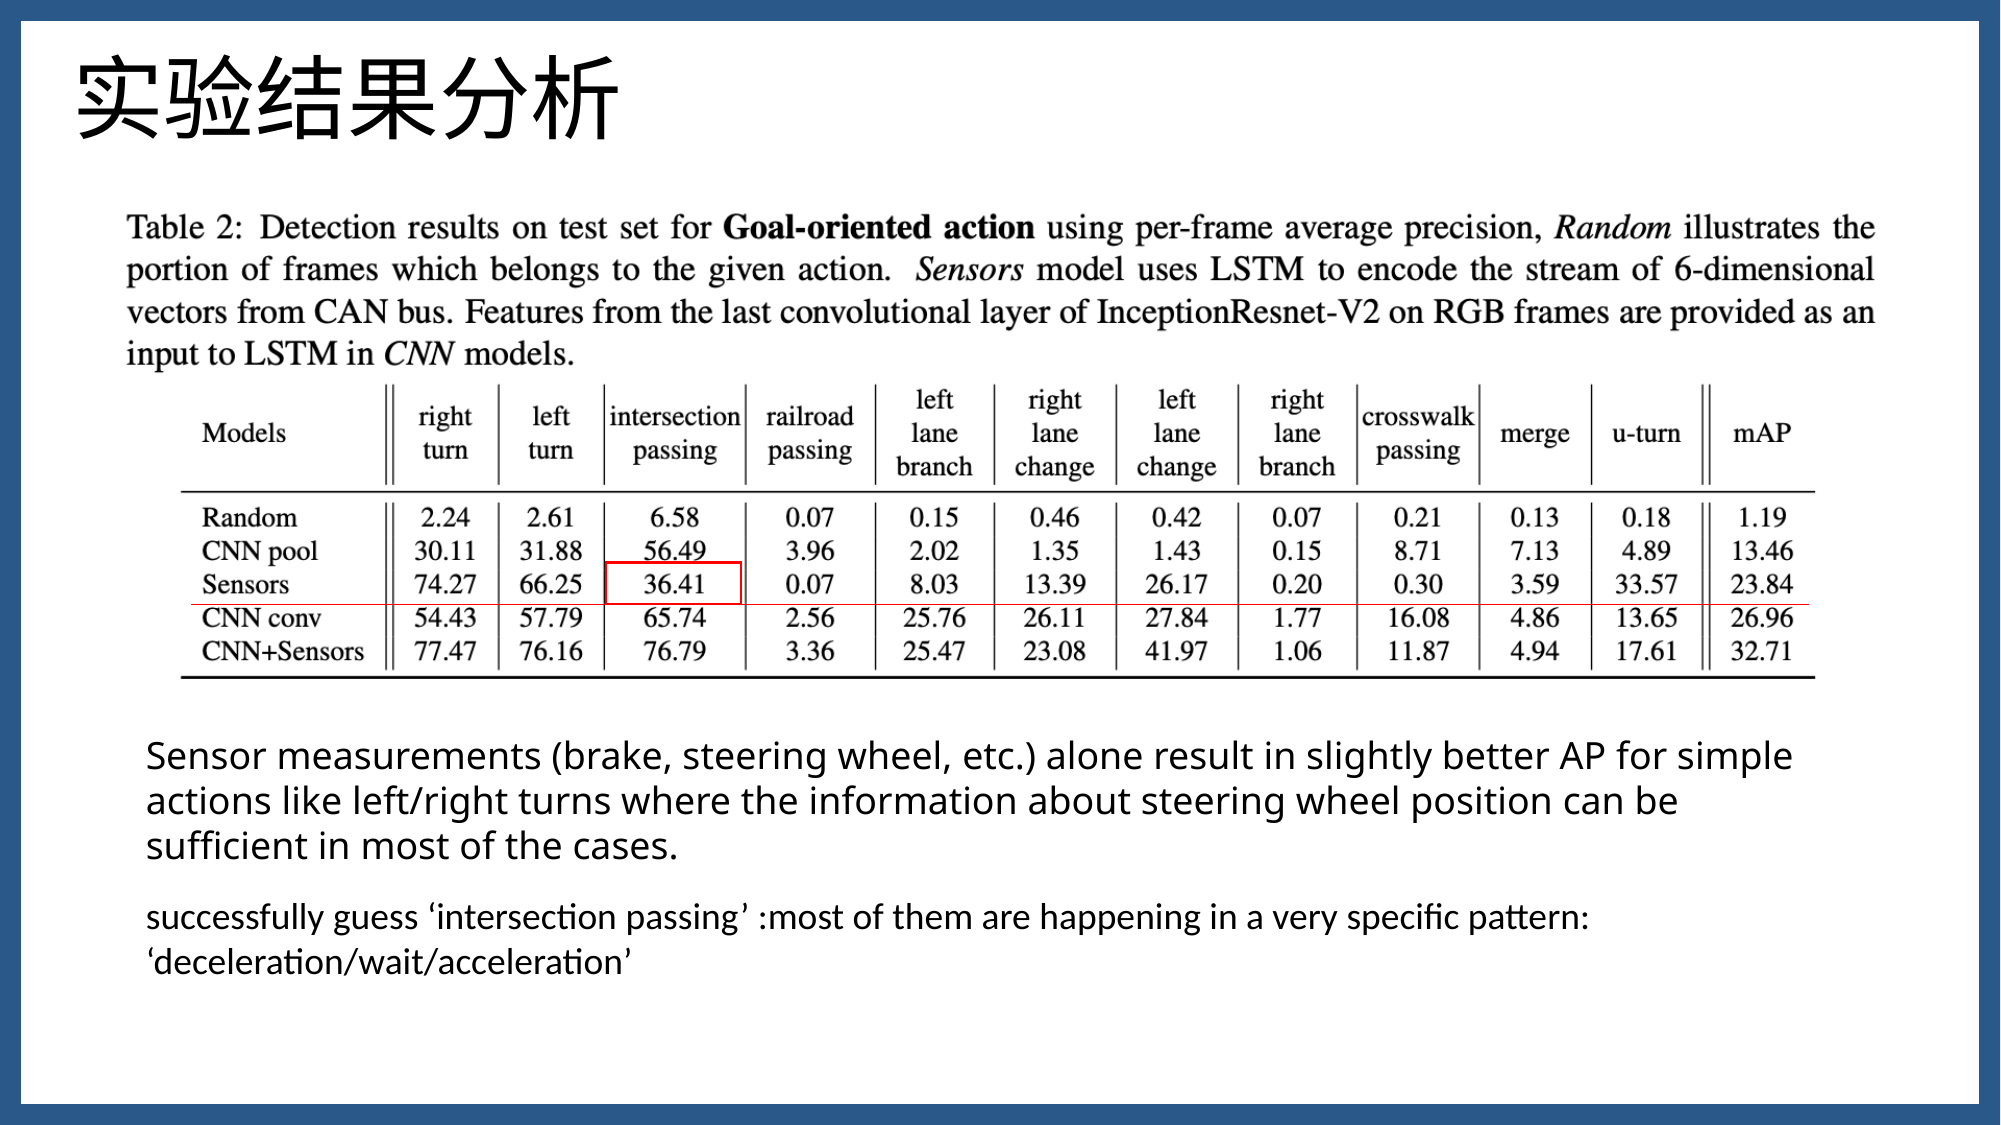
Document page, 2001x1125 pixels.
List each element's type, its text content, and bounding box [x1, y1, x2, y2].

text_box Sensor measurements (brake, steering wheel, etc.) alone result in slightly better AP for simple actions like left/right turns where the information about steering wheel position can be sufficient in most of the cases. [131, 724, 1838, 875]
picture [113, 205, 1887, 679]
title 实验结果分析 [57, 27, 1740, 178]
text_box successfully guess ‘intersection passing’ :most of them are happening in a very specific pattern: ‘deceleration/wait/acceleration’ [131, 885, 2000, 1035]
